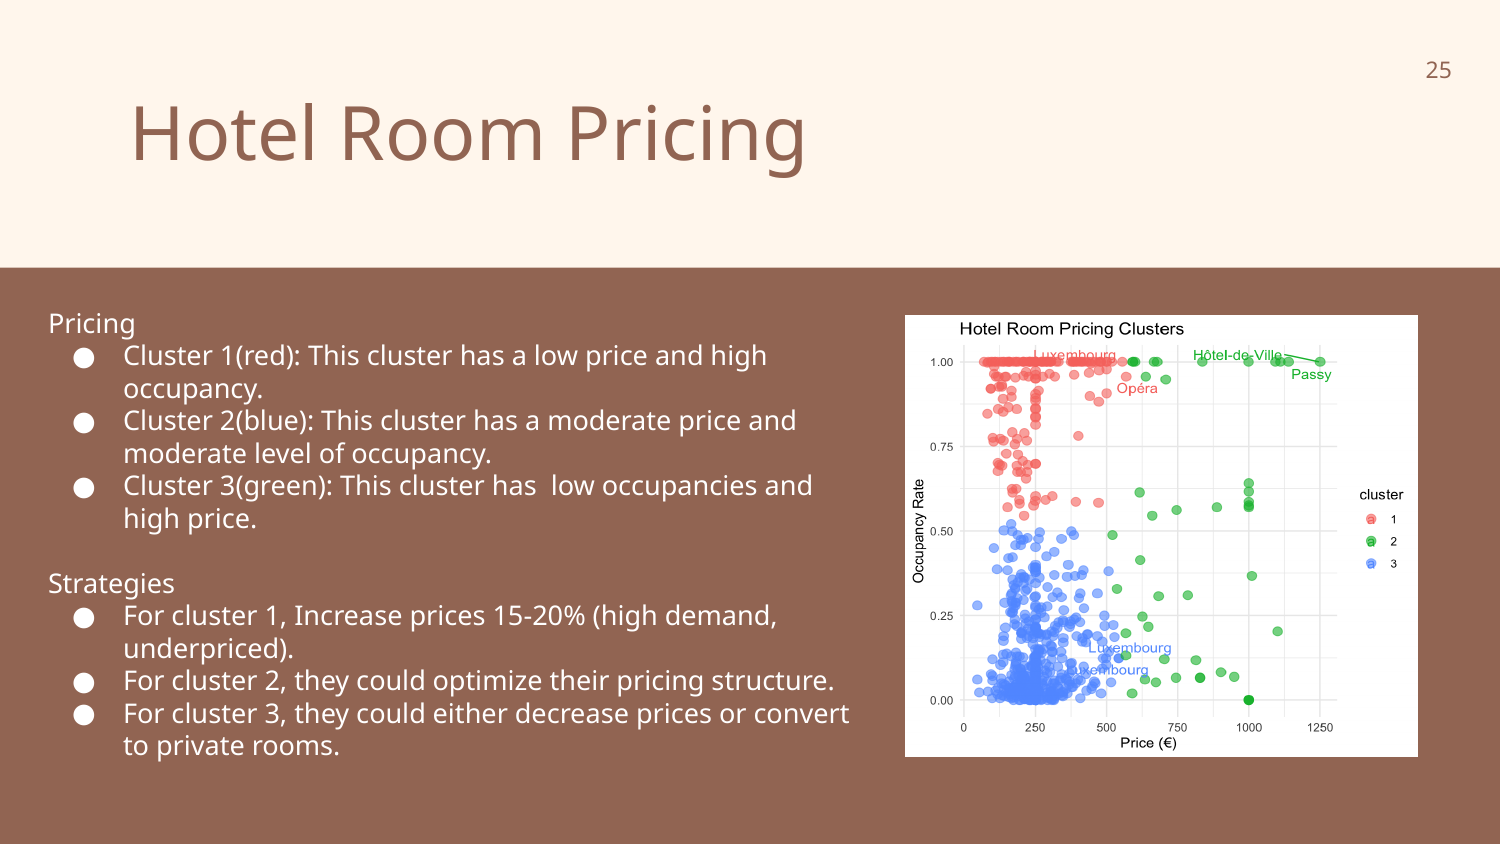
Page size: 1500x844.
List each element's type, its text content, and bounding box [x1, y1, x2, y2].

subtitle Hotel Room Pricing [129, 85, 979, 246]
slide_number 25 [1392, 41, 1467, 71]
list Pricing Cluster 1(red): This cluster has a low price and high occupancy. Cluster 2(blue): This cluster has a moderate price and moderate level of occupancy. Cluster 3(green): This cluster has low occupancies and high price. Strategies For cluster 1, Increase prices 15-20% (high demand, underpriced). For cluster 2, they could optimize their pricing structure. For cluster 3, they could either decrease prices or convert to private rooms. [33, 291, 874, 734]
picture [905, 314, 1418, 758]
